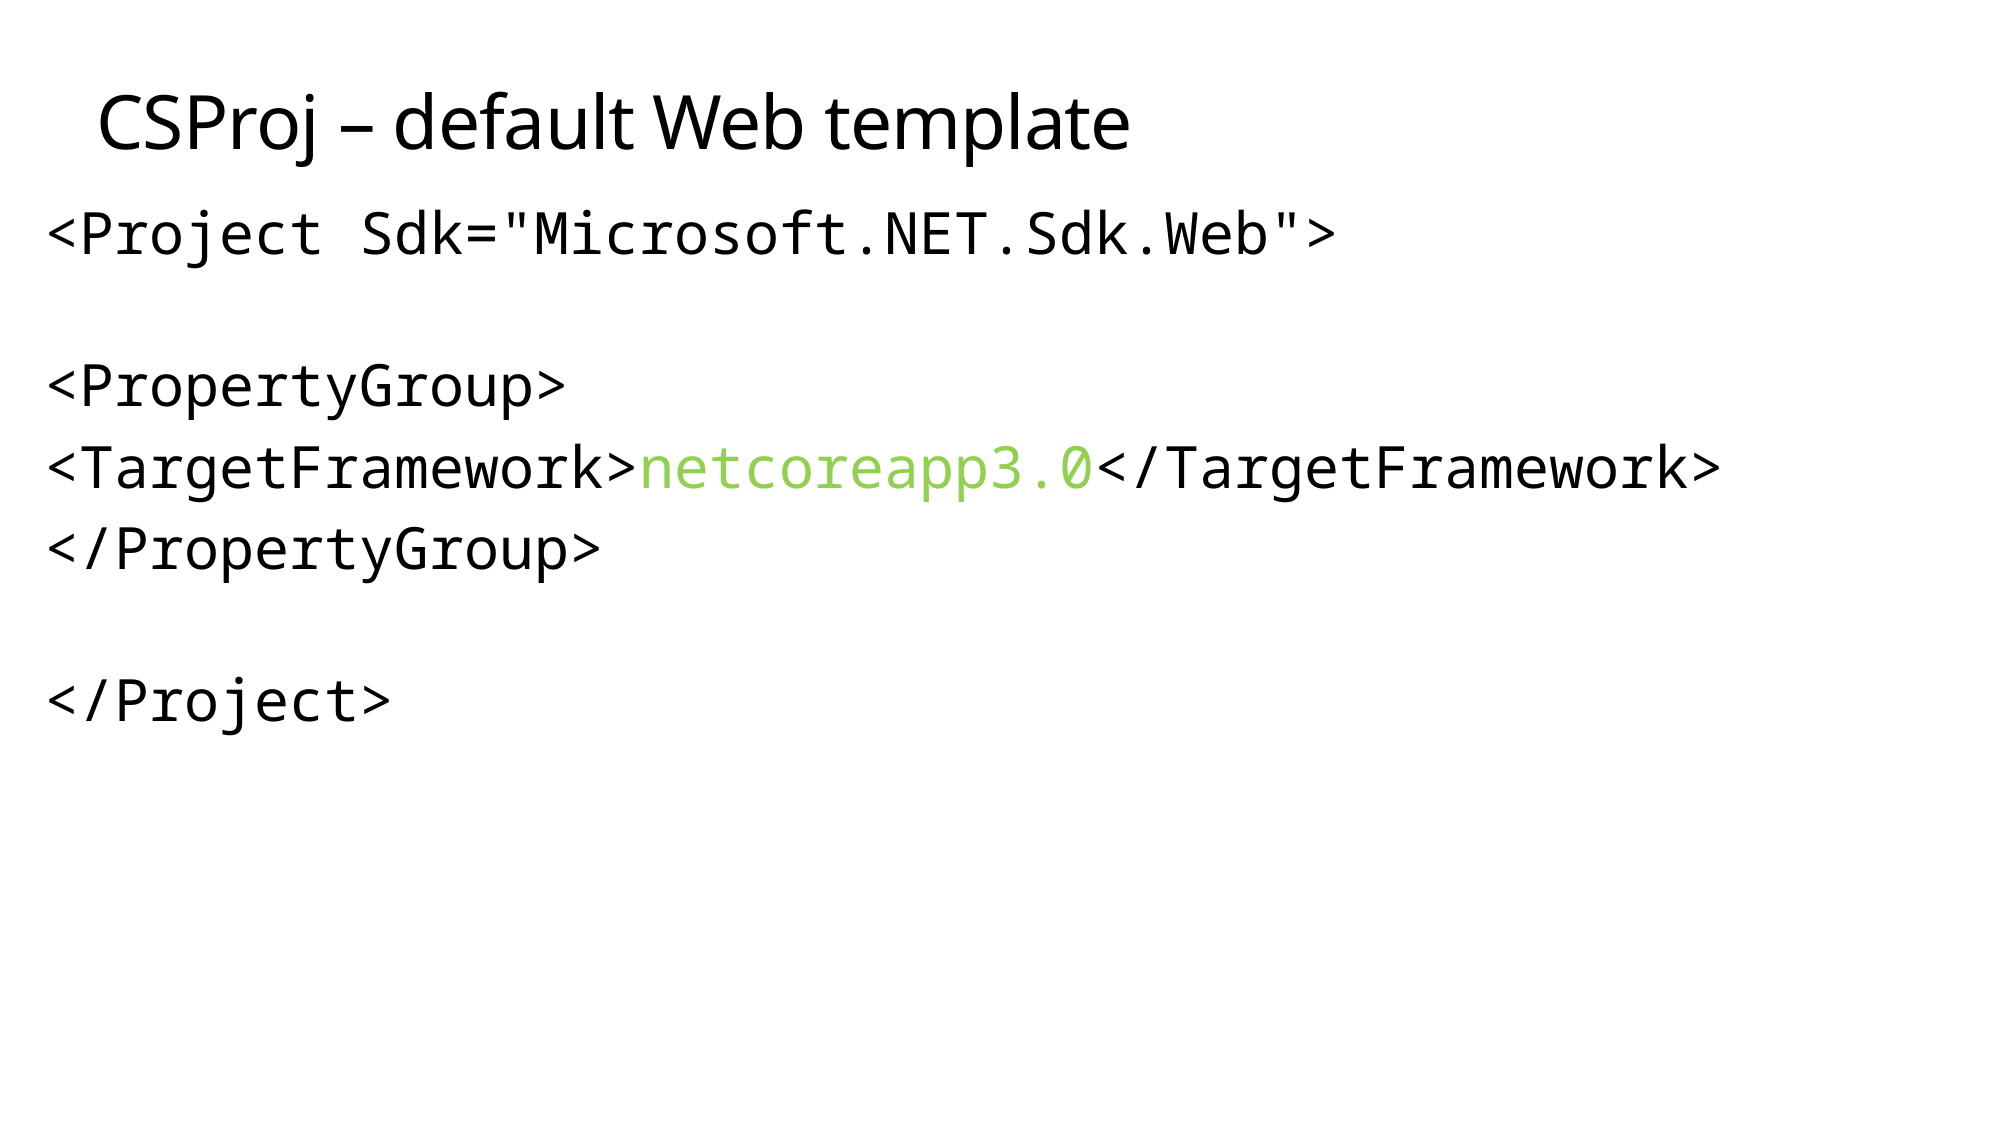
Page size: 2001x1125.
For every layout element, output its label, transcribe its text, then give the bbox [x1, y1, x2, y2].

title CSProj – default Web template [96, 75, 1904, 166]
list <Project Sdk="Microsoft.NET.Sdk.Web"> <PropertyGroup> <TargetFramework>netcoreapp3.0</TargetFramework> </PropertyGroup> </Project> [44, 196, 2000, 748]
